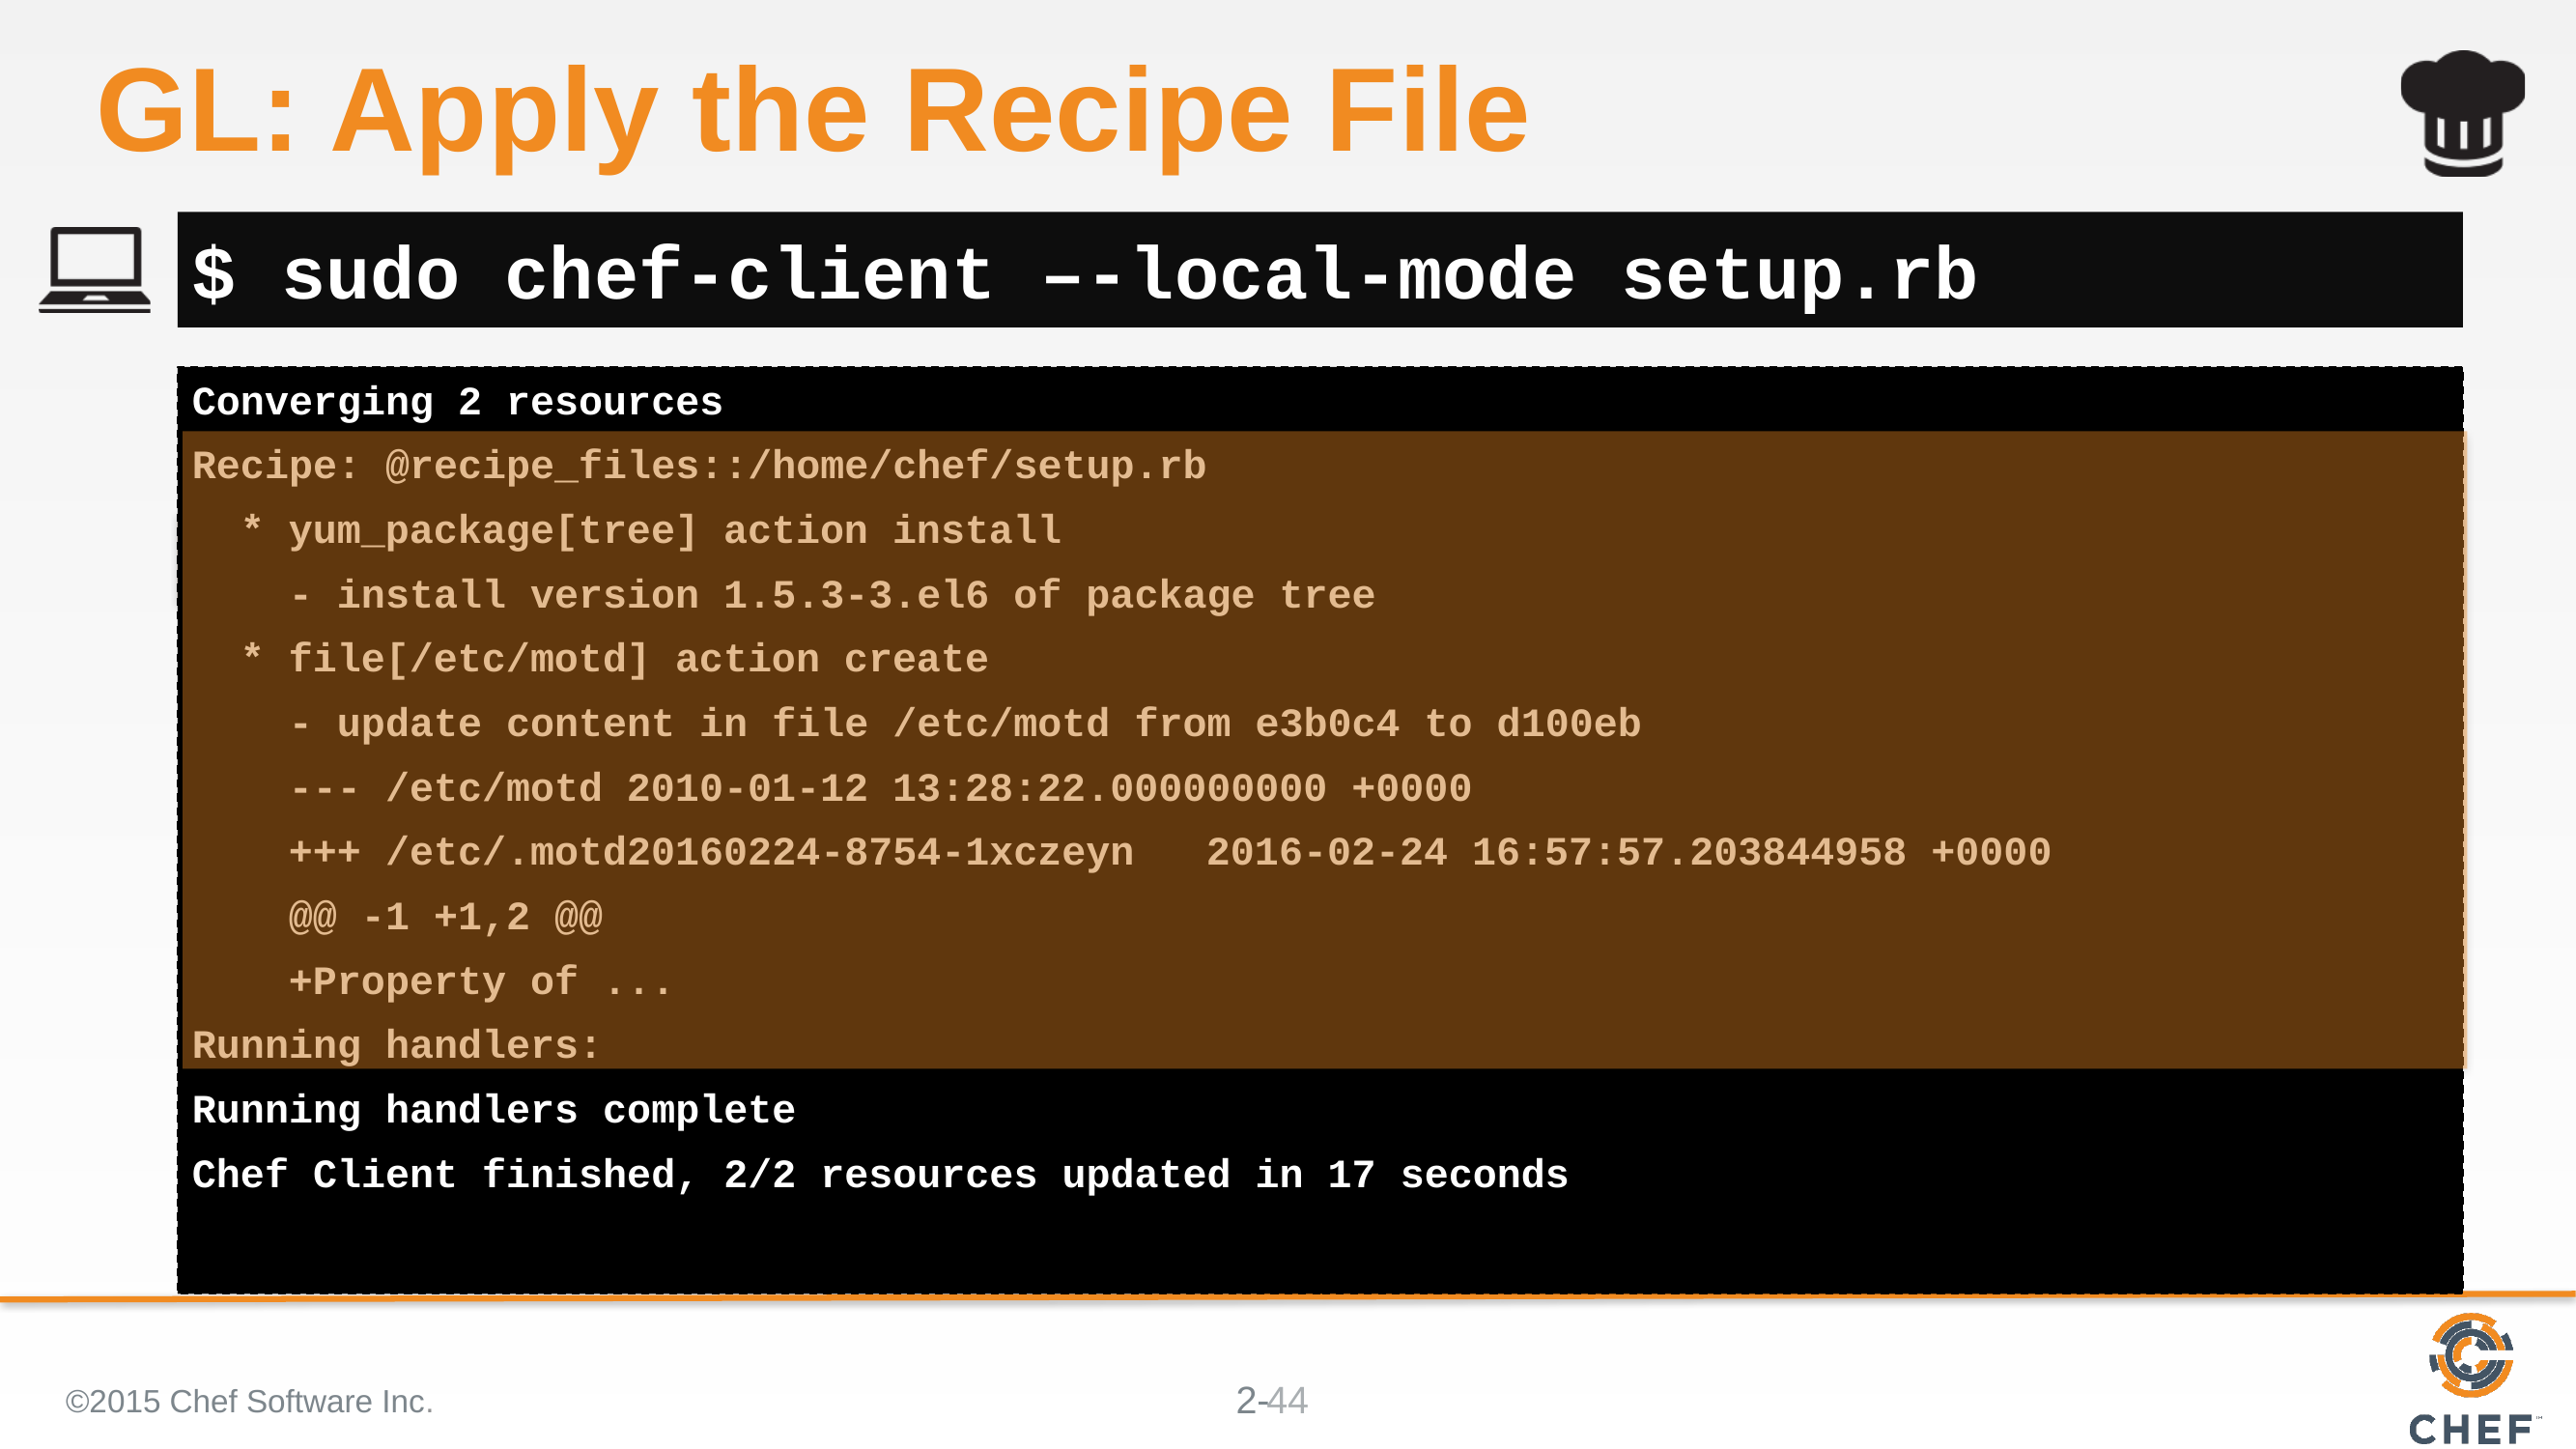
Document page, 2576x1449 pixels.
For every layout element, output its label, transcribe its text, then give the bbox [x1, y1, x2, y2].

slide_number 44 [998, 1359, 1578, 1437]
list Converging 2 resources Recipe: @recipe_files::/home/chef/setup.rb * yum_package[tree] action install - install version 1.5.3-3.el6 of package tree * file[/etc/motd] action create - update content in file /etc/motd from e3b0c4 to d100eb --- /etc/motd 2010-01-12 13:28:22.000000000 +0000 +++ /etc/.motd20160224-8754-1xczeyn 2016-02-24 16:57:57.203844958 +0000 @@ -1 +1,2 @@ +Property of ... Running handlers: Running handlers complete Chef Client finished, 2/2 resources updated in 17 seconds [177, 1072, 2464, 1294]
list Converging 2 resources Recipe: @recipe_files::/home/chef/setup.rb * yum_package[tree] action install - install version 1.5.3-3.el6 of package tree * file[/etc/motd] action create - update content in file /etc/motd from e3b0c4 to d100eb --- /etc/motd 2010-01-12 13:28:22.000000000 +0000 +++ /etc/.motd20160224-8754-1xczeyn 2016-02-24 16:57:57.203844958 +0000 @@ -1 +1,2 @@ +Property of ... Running handlers: Running handlers complete Chef Client finished, 2/2 resources updated in 17 seconds [177, 366, 2464, 438]
footer ©2015 Chef Software Inc. [51, 1359, 952, 1440]
list $ sudo chef-client –-local-mode setup.rb [177, 212, 2463, 327]
picture [2399, 1297, 2550, 1449]
title GL: Apply the Recipe File [96, 48, 2463, 180]
text_box [182, 431, 2468, 1069]
